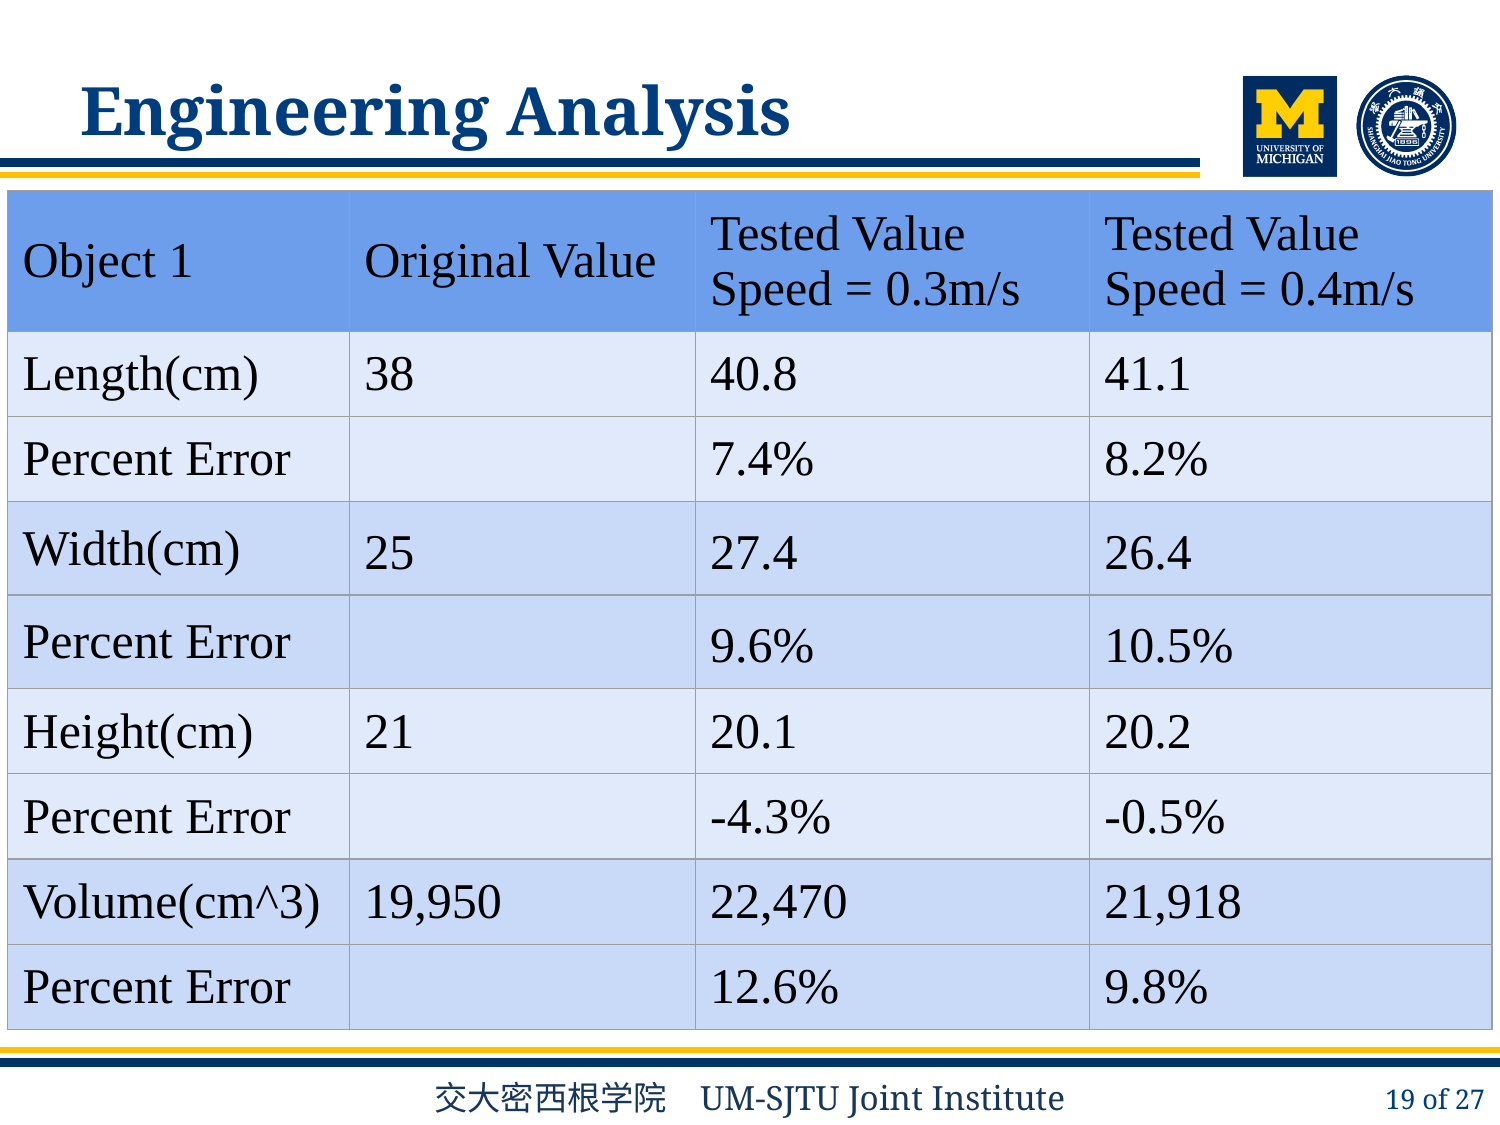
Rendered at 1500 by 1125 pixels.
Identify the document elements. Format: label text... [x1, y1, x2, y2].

table_cell [350, 596, 695, 688]
table_cell Percent Error [8, 417, 349, 501]
table_cell -0.5% [1090, 774, 1491, 858]
table_cell 26.4 [1090, 502, 1491, 594]
table_cell 41.1 [1090, 332, 1491, 416]
table_cell 7.4% [696, 417, 1089, 501]
picture [1228, 68, 1463, 182]
table_cell [350, 774, 695, 858]
table_cell 9.6% [696, 596, 1089, 688]
table_cell 12.6% [696, 945, 1089, 1029]
table_cell 8.2% [1090, 417, 1491, 501]
table_cell 19,950 [350, 860, 695, 944]
table_cell Percent Error [8, 596, 349, 688]
table_cell Length(cm) [8, 332, 349, 416]
table_header Original Value [350, 191, 695, 331]
title Engineering Analysis [64, 56, 1247, 161]
table_header Tested Value Speed = 0.4m/s [1090, 191, 1491, 331]
table_cell Percent Error [8, 774, 349, 858]
table_cell 20.2 [1090, 689, 1491, 773]
table_cell Width(cm) [8, 502, 349, 594]
table_cell 25 [350, 502, 695, 594]
table_cell 20.1 [696, 689, 1089, 773]
table_header Object 1 [8, 191, 349, 331]
table_cell 40.8 [696, 332, 1089, 416]
slide_number ‹#› of 27 [1363, 1074, 1500, 1125]
table_header Tested Value Speed = 0.3m/s [696, 191, 1089, 331]
table_cell 10.5% [1090, 596, 1491, 688]
table_cell [350, 417, 695, 501]
table_cell 21 [350, 689, 695, 773]
table_cell 21,918 [1090, 860, 1491, 944]
table_cell 27.4 [696, 502, 1089, 594]
table_cell Volume(cm^3) [8, 860, 349, 944]
table_cell 38 [350, 332, 695, 416]
table_cell Percent Error [8, 945, 349, 1029]
table_cell -4.3% [696, 774, 1089, 858]
table_cell 9.8% [1090, 945, 1491, 1029]
table_cell Height(cm) [8, 689, 349, 773]
table_cell 22,470 [696, 860, 1089, 944]
table_cell [350, 945, 695, 1029]
